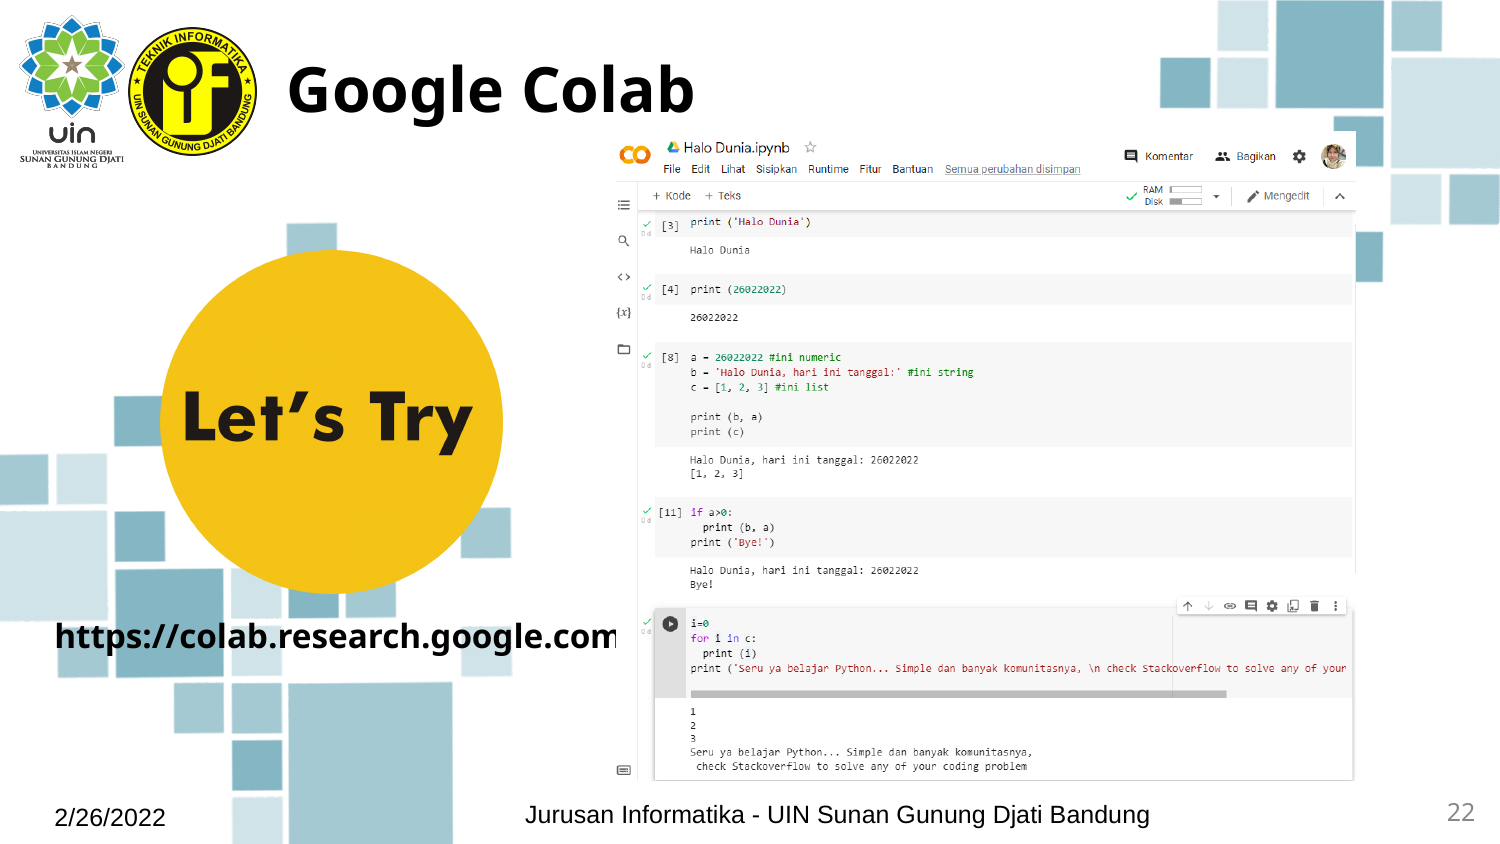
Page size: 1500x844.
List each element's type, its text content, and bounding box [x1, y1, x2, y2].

picture [128, 27, 257, 156]
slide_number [46, 801, 222, 832]
picture [0, 0, 1500, 844]
slide_number ‹#› [1307, 798, 1483, 829]
title Google Colab [279, 27, 917, 148]
picture [19, 15, 125, 168]
footer Jurusan Informatika - UIN Sunan Gunung Djati Bandung [488, 801, 1189, 825]
text_box https://colab.research.google.com/ [46, 611, 611, 660]
